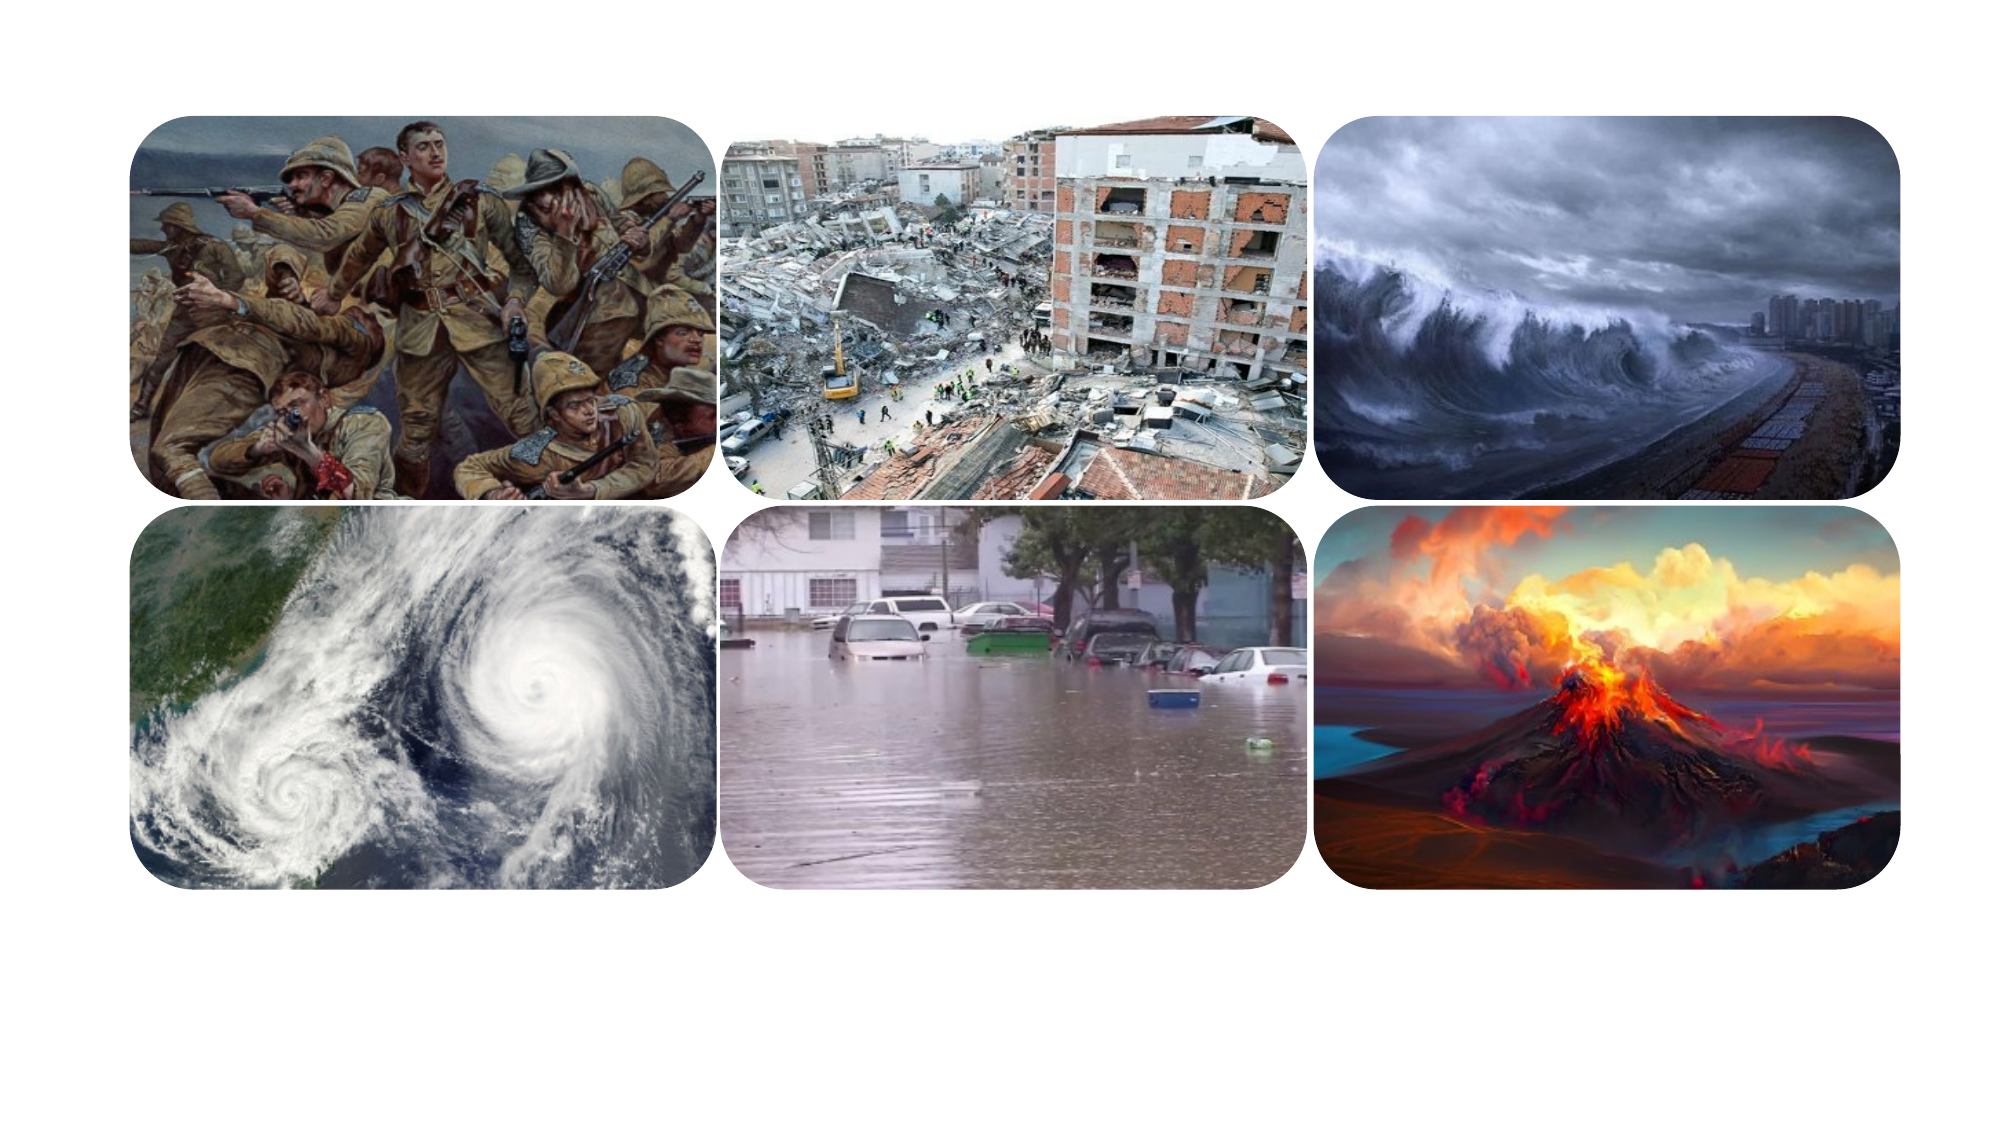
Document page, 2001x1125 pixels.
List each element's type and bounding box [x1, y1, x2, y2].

picture [719, 505, 1308, 891]
picture [719, 115, 1308, 501]
picture [1313, 115, 1901, 501]
picture [1313, 505, 1901, 891]
picture [129, 505, 717, 891]
picture [129, 115, 717, 501]
